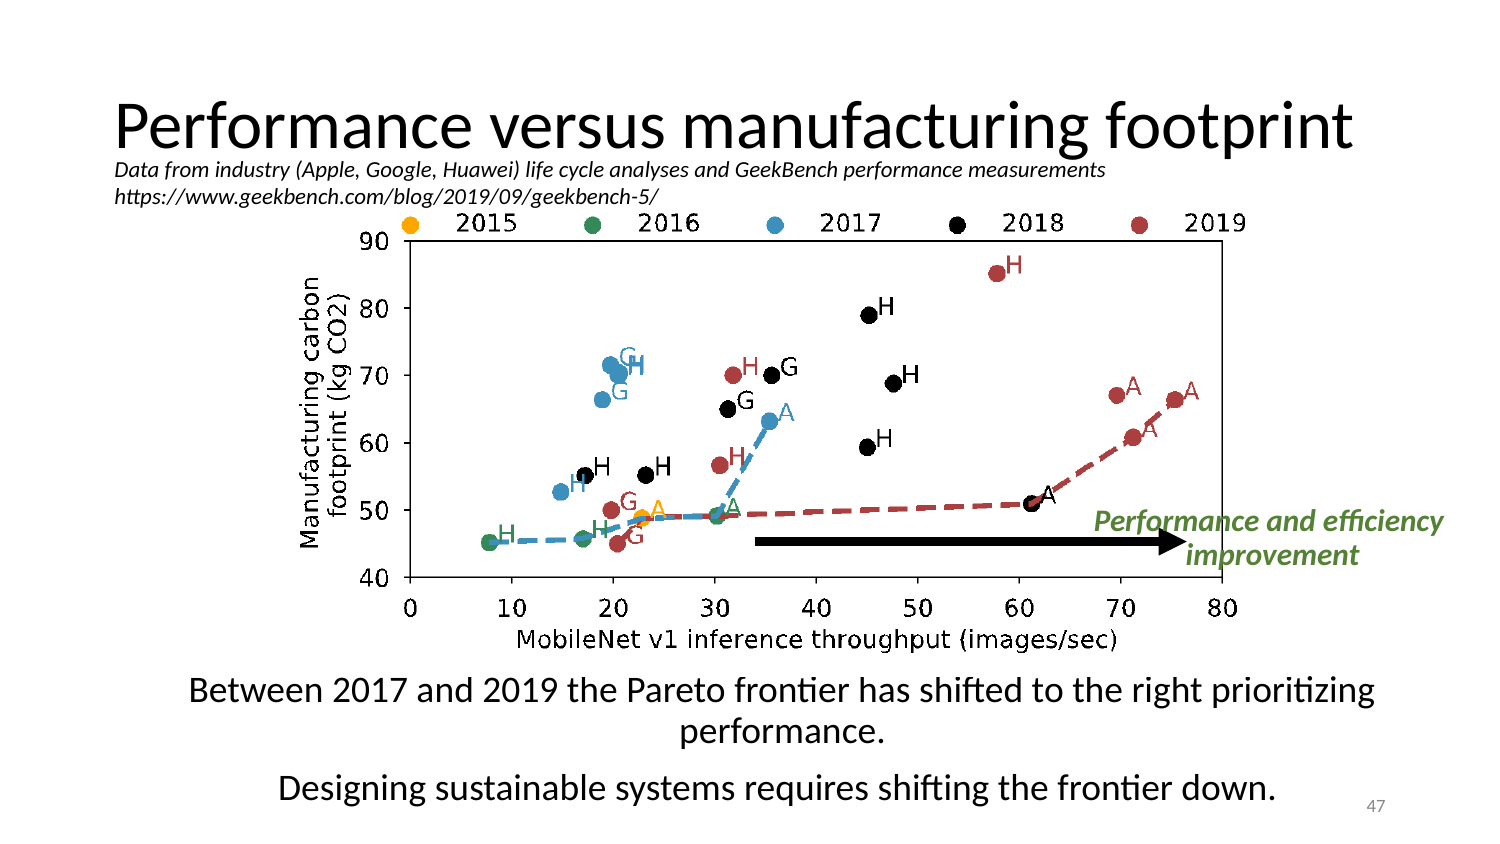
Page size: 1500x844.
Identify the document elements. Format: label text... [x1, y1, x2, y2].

picture [273, 167, 1292, 677]
text_box Performance and efficiency improvement [1296, 499, 1469, 590]
title Performance versus manufacturing footprint [103, 44, 1436, 208]
text_box Between 2017 and 2019 the Pareto frontier has shifted to the right prioritizing performance. Designing sustainable systems requires shifting the frontier down. [95, 664, 1470, 829]
text_box Data from industry (Apple, Google, Huawei) life cycle analyses and GeekBench performance measurements https://www.geekbench.com/blog/2019/09/geekbench-5/ [103, 148, 1408, 215]
